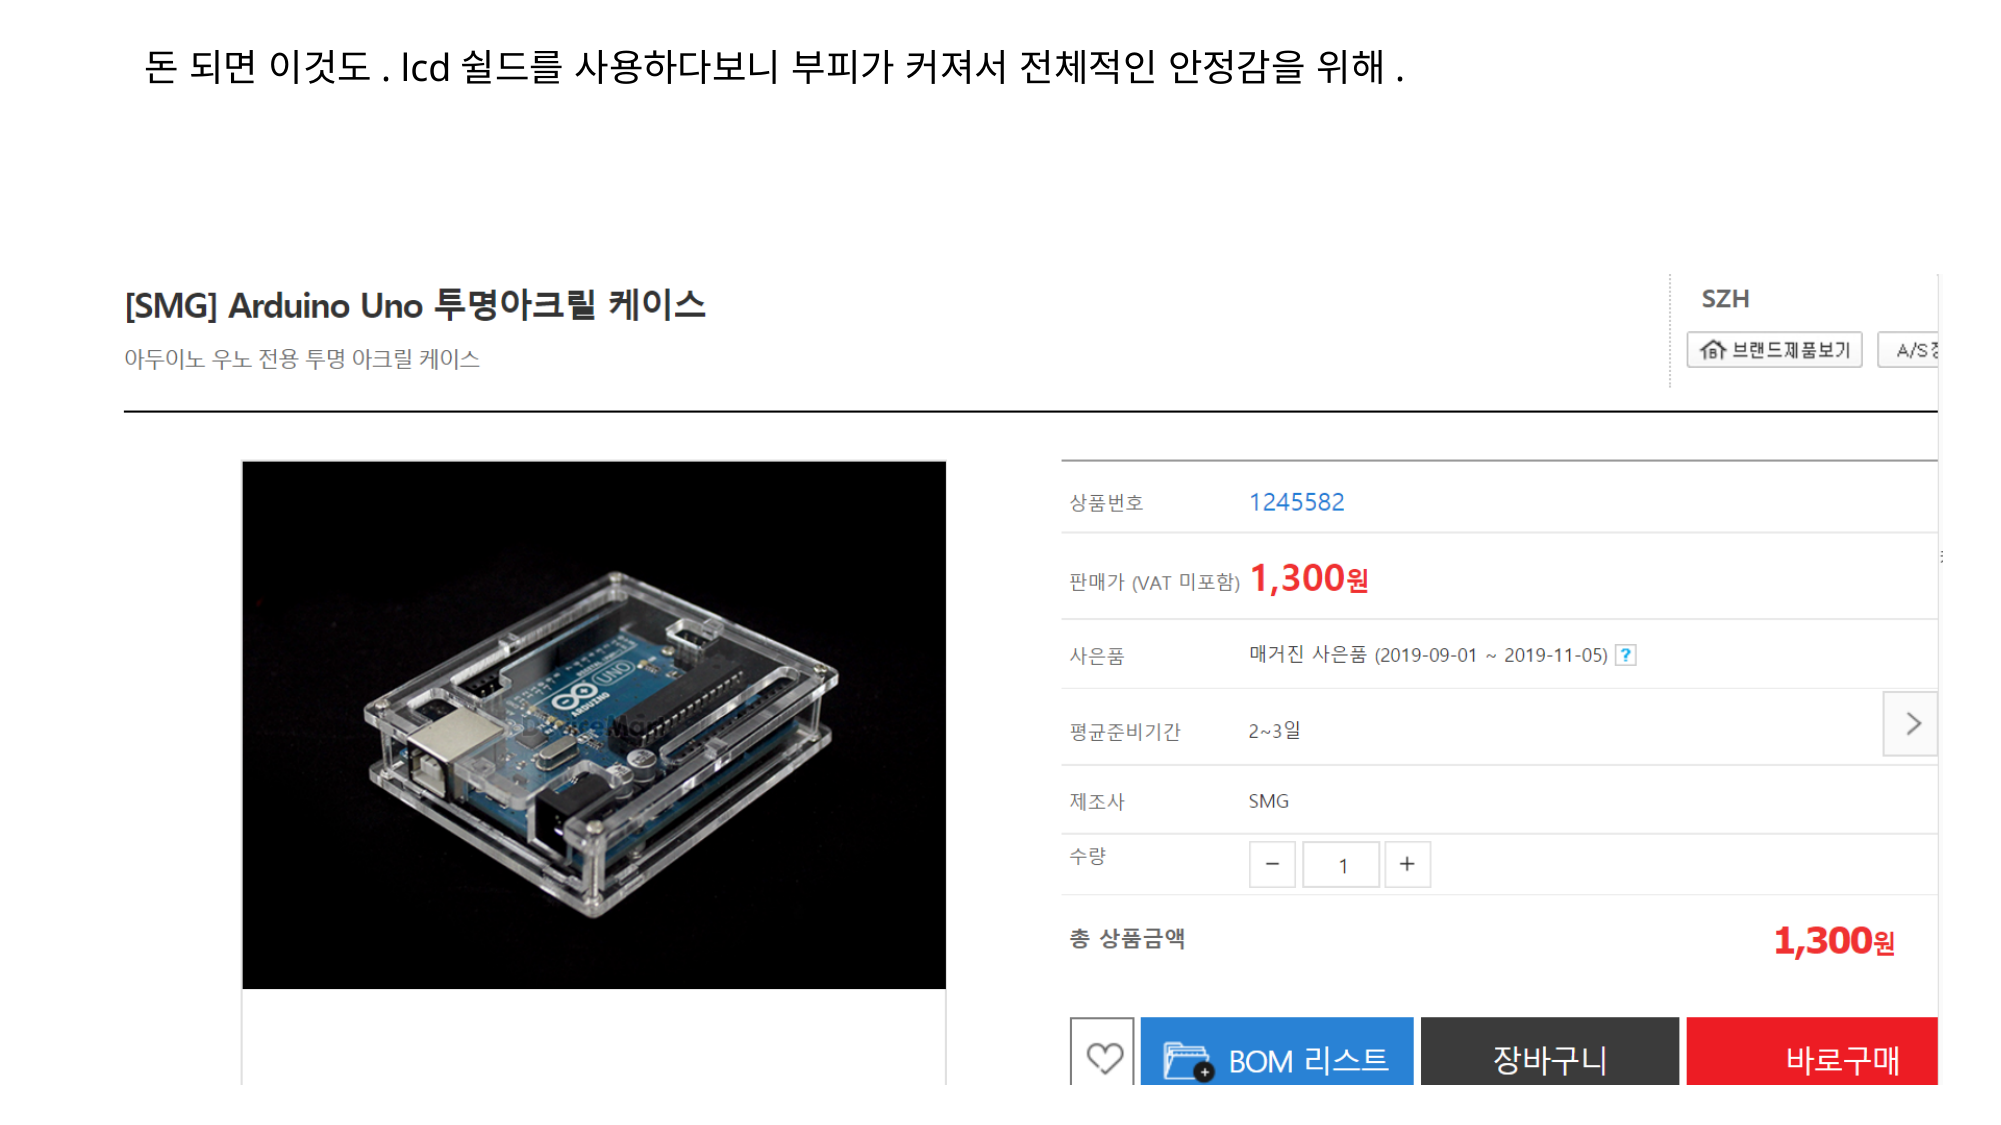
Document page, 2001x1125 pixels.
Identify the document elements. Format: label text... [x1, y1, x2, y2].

text_box 돈 되면 이것도. lcd쉴드를 사용하다보니 부피가 커져서 전체적인 안정감을 위해. [129, 36, 1895, 96]
picture [101, 274, 1943, 1085]
